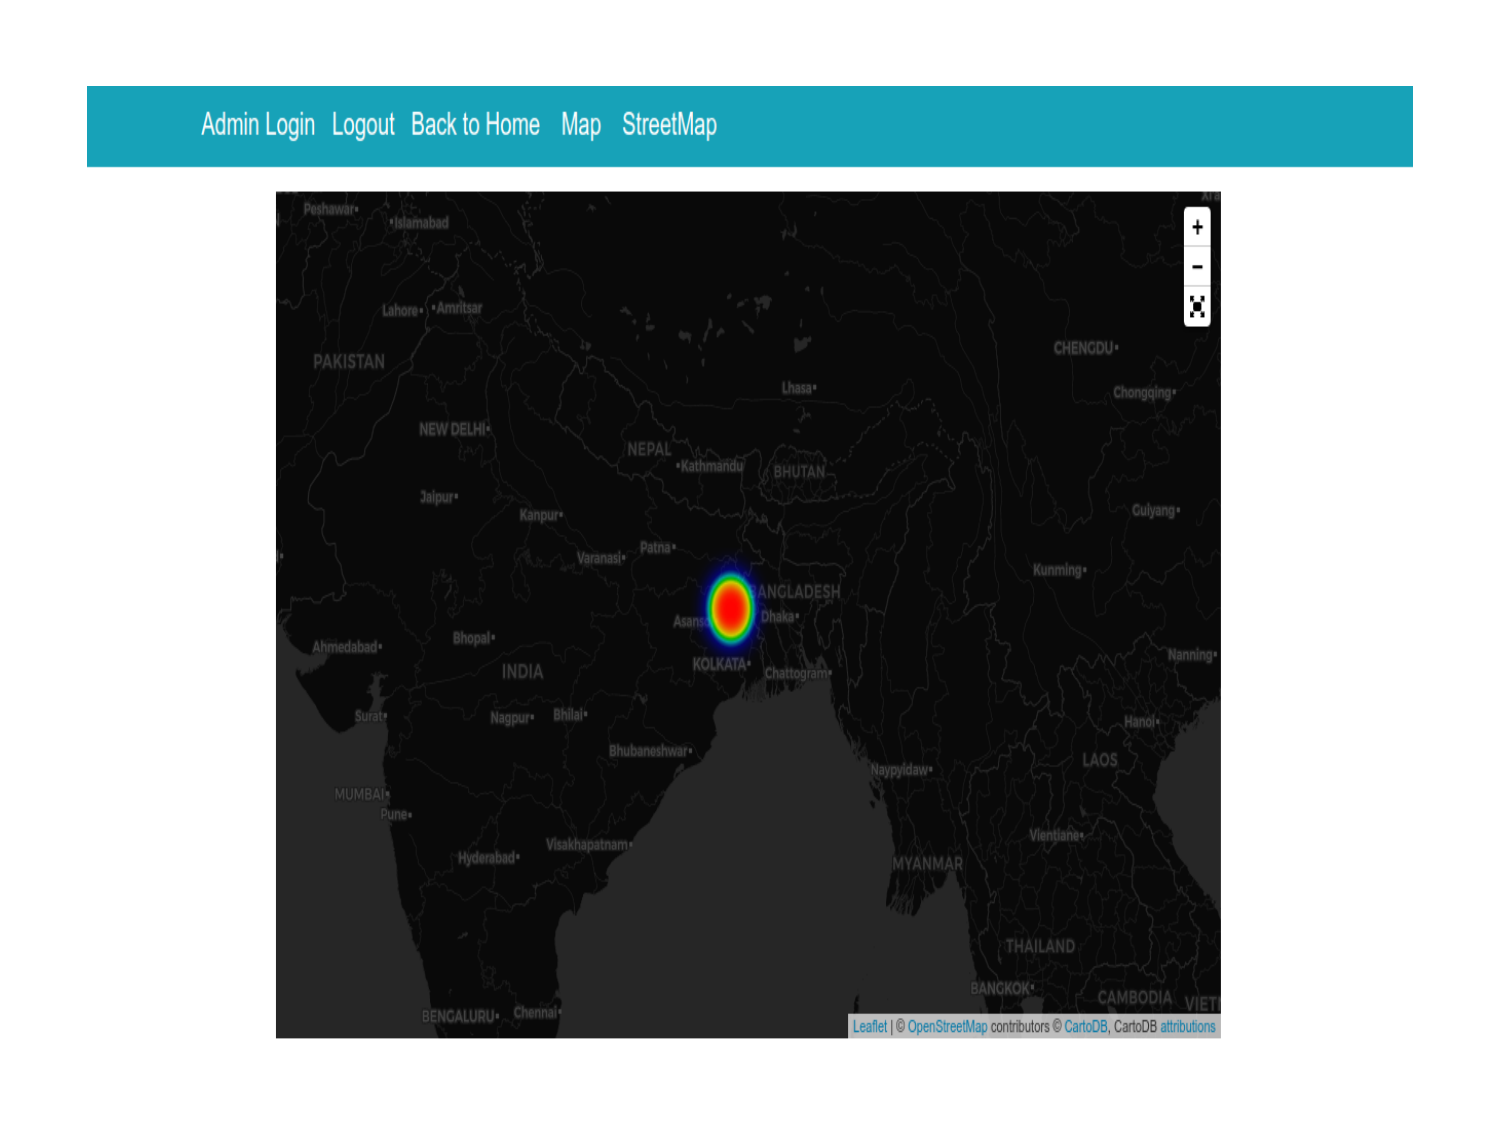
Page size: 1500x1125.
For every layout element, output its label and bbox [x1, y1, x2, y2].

picture [87, 85, 1413, 1058]
